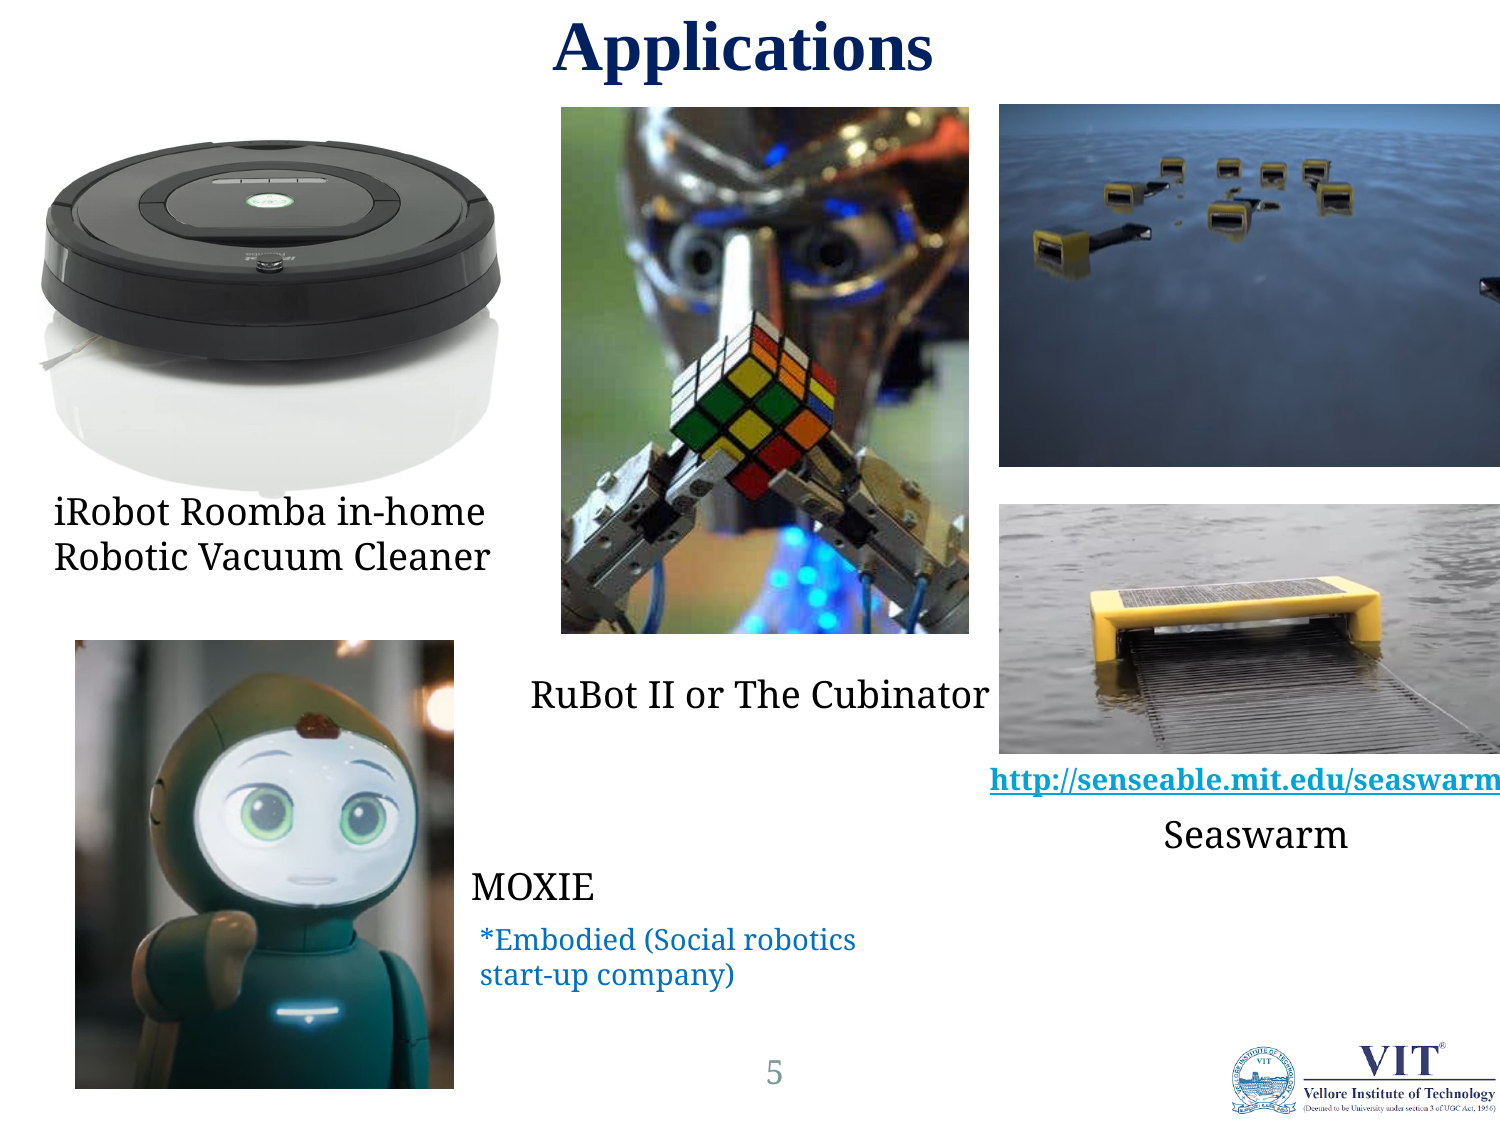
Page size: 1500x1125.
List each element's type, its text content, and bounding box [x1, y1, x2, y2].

title Applications [512, 0, 975, 92]
text_box *Embodied (Social robotics start-up company) [465, 914, 880, 999]
picture [74, 640, 454, 1089]
text_box RuBot II or The Cubinator [515, 663, 992, 724]
text_box iRobot Roomba in-home Robotic Vacuum Cleaner [39, 480, 554, 586]
picture [999, 103, 1500, 467]
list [37, 137, 505, 501]
picture [999, 503, 1500, 754]
text_box http://senseable.mit.edu/seaswarm/ [975, 754, 1500, 809]
text_box Seaswarm [1149, 804, 1364, 864]
text_box MOXIE [459, 855, 610, 916]
picture [561, 106, 969, 635]
picture [1224, 1026, 1500, 1121]
slide_number 5 [737, 1037, 813, 1110]
